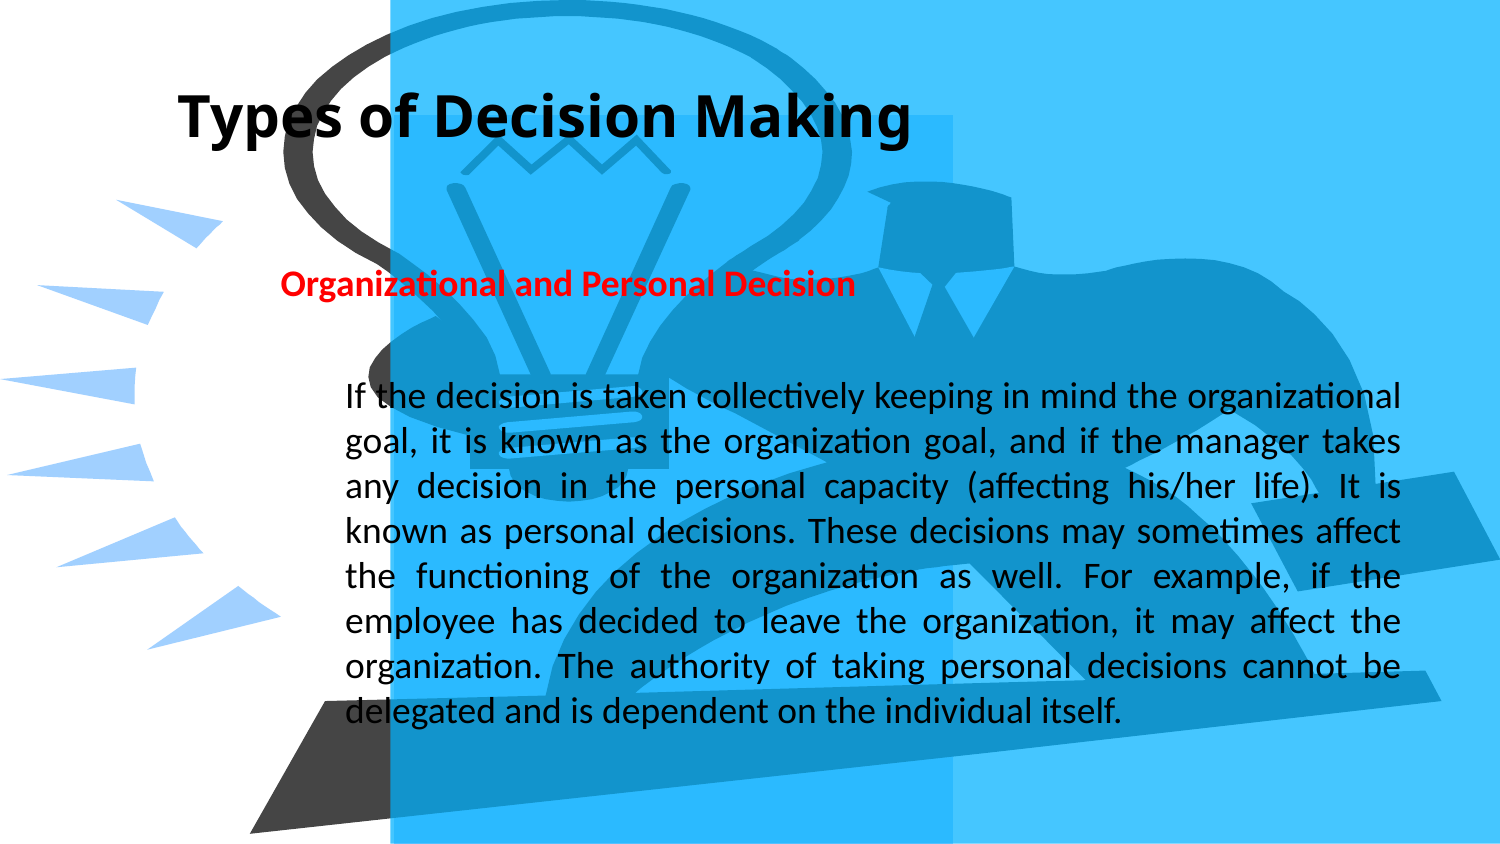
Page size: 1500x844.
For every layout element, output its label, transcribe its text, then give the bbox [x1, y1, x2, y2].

title Types of Decision Making [162, 64, 1300, 197]
list Organizational and Personal Decision If the decision is taken collectively keeping in mind the organizational goal, it is known as the organization goal, and if the manager takes any decision in the personal capacity (affecting his/her life). It is known as personal decisions. These decisions may sometimes affect the functioning of the organization as well. For example, if the employee has decided to leave the organization, it may affect the organization. The authority of taking personal decisions cannot be delegated and is dependent on the individual itself. [255, 221, 1418, 810]
